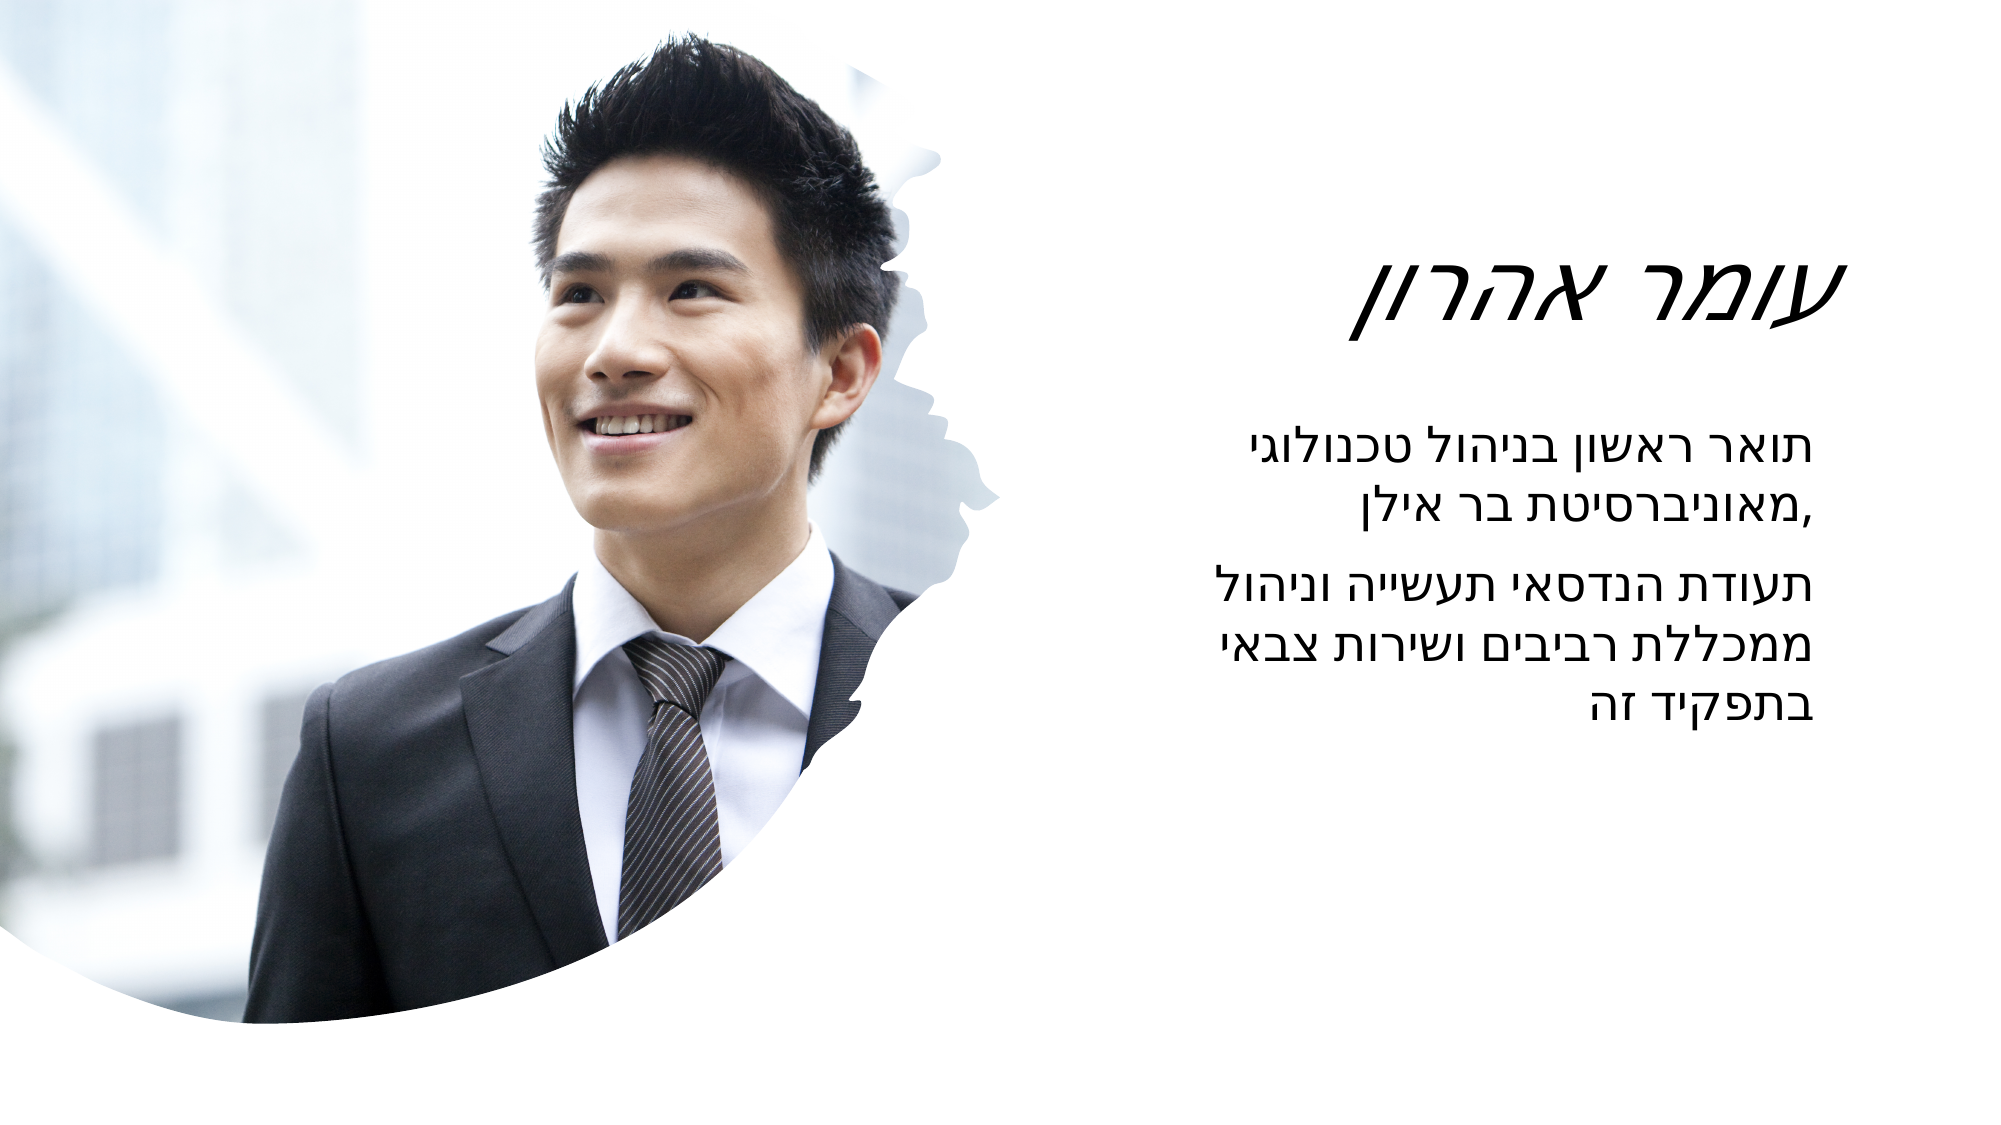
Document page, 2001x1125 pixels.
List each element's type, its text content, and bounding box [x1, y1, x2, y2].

picture [0, 0, 1001, 1024]
title עומר אהרון [1001, 109, 1848, 350]
subtitle תואר ראשון בניהול טכנולוגי מאוניברסיטת בר אילן, תעודת הנדסאי תעשייה וניהול ממכללת רביבים ושירות צבאי בתפקיד זה [1161, 405, 1830, 740]
